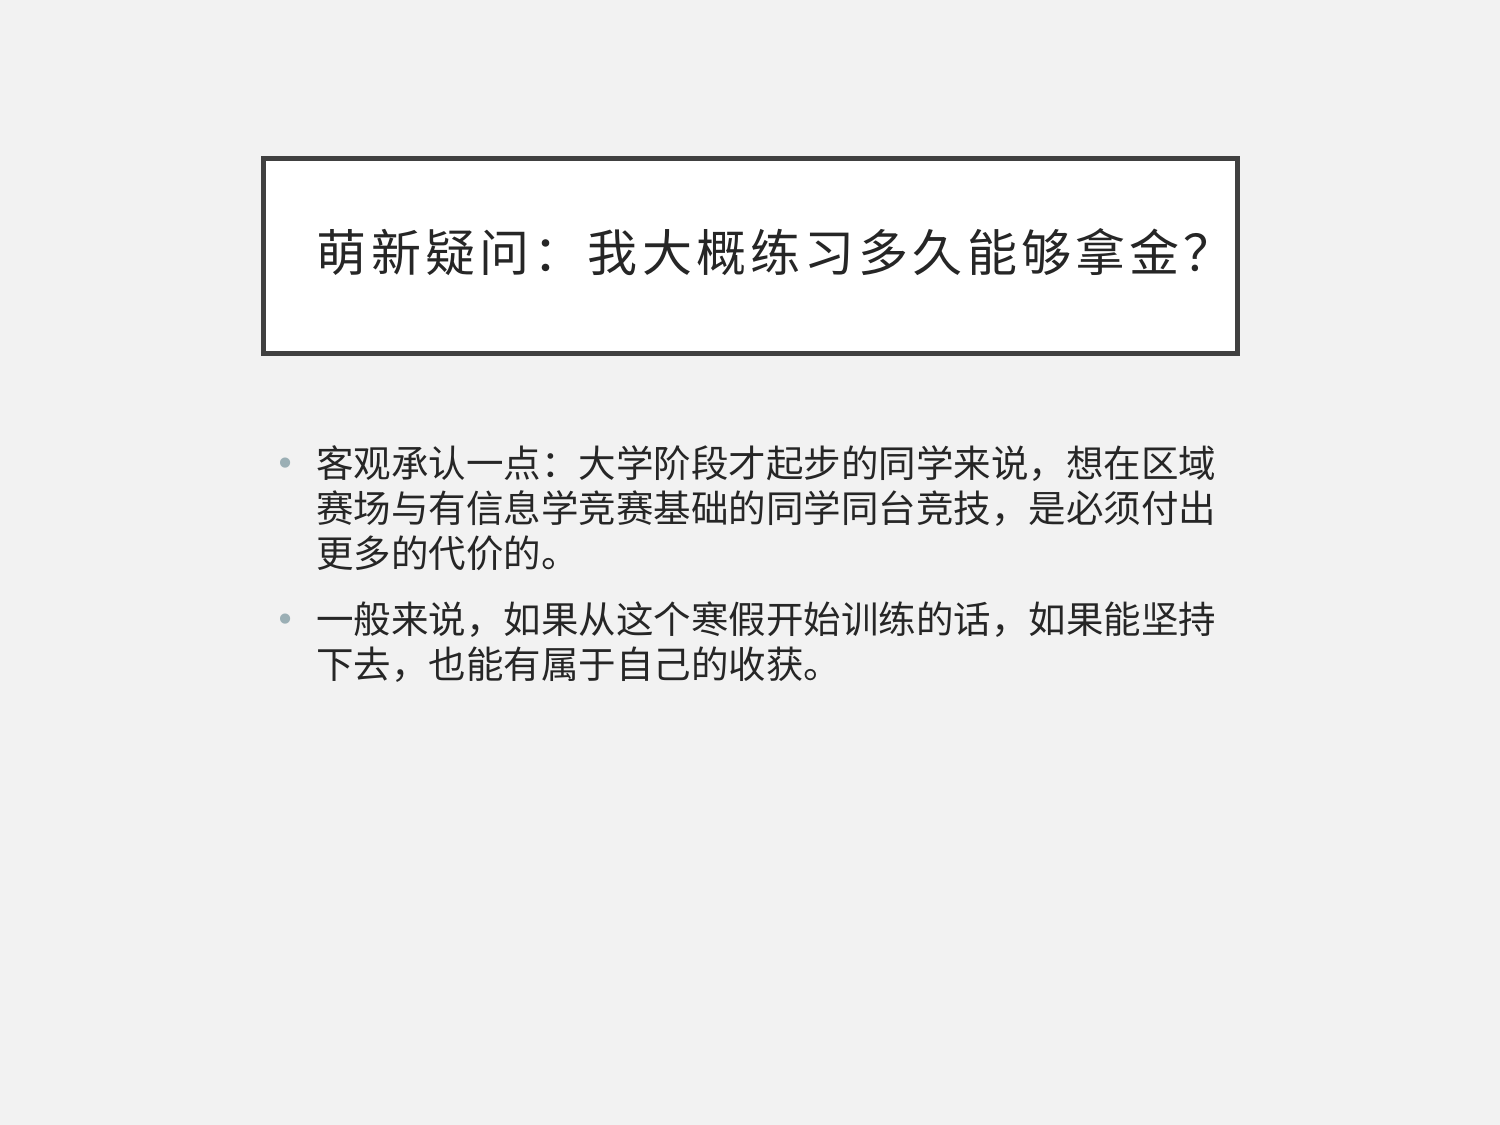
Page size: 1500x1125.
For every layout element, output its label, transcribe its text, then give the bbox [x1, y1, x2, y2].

list 客观承认一点：大学阶段才起步的同学来说，想在区域赛场与有信息学竞赛基础的同学同台竞技，是必须付出更多的代价的。 一般来说，如果从这个寒假开始训练的话，如果能坚持下去，也能有属于自己的收获。 [263, 432, 1238, 942]
title 萌新疑问：我大概练习多久能够拿金？ [261, 156, 1240, 356]
